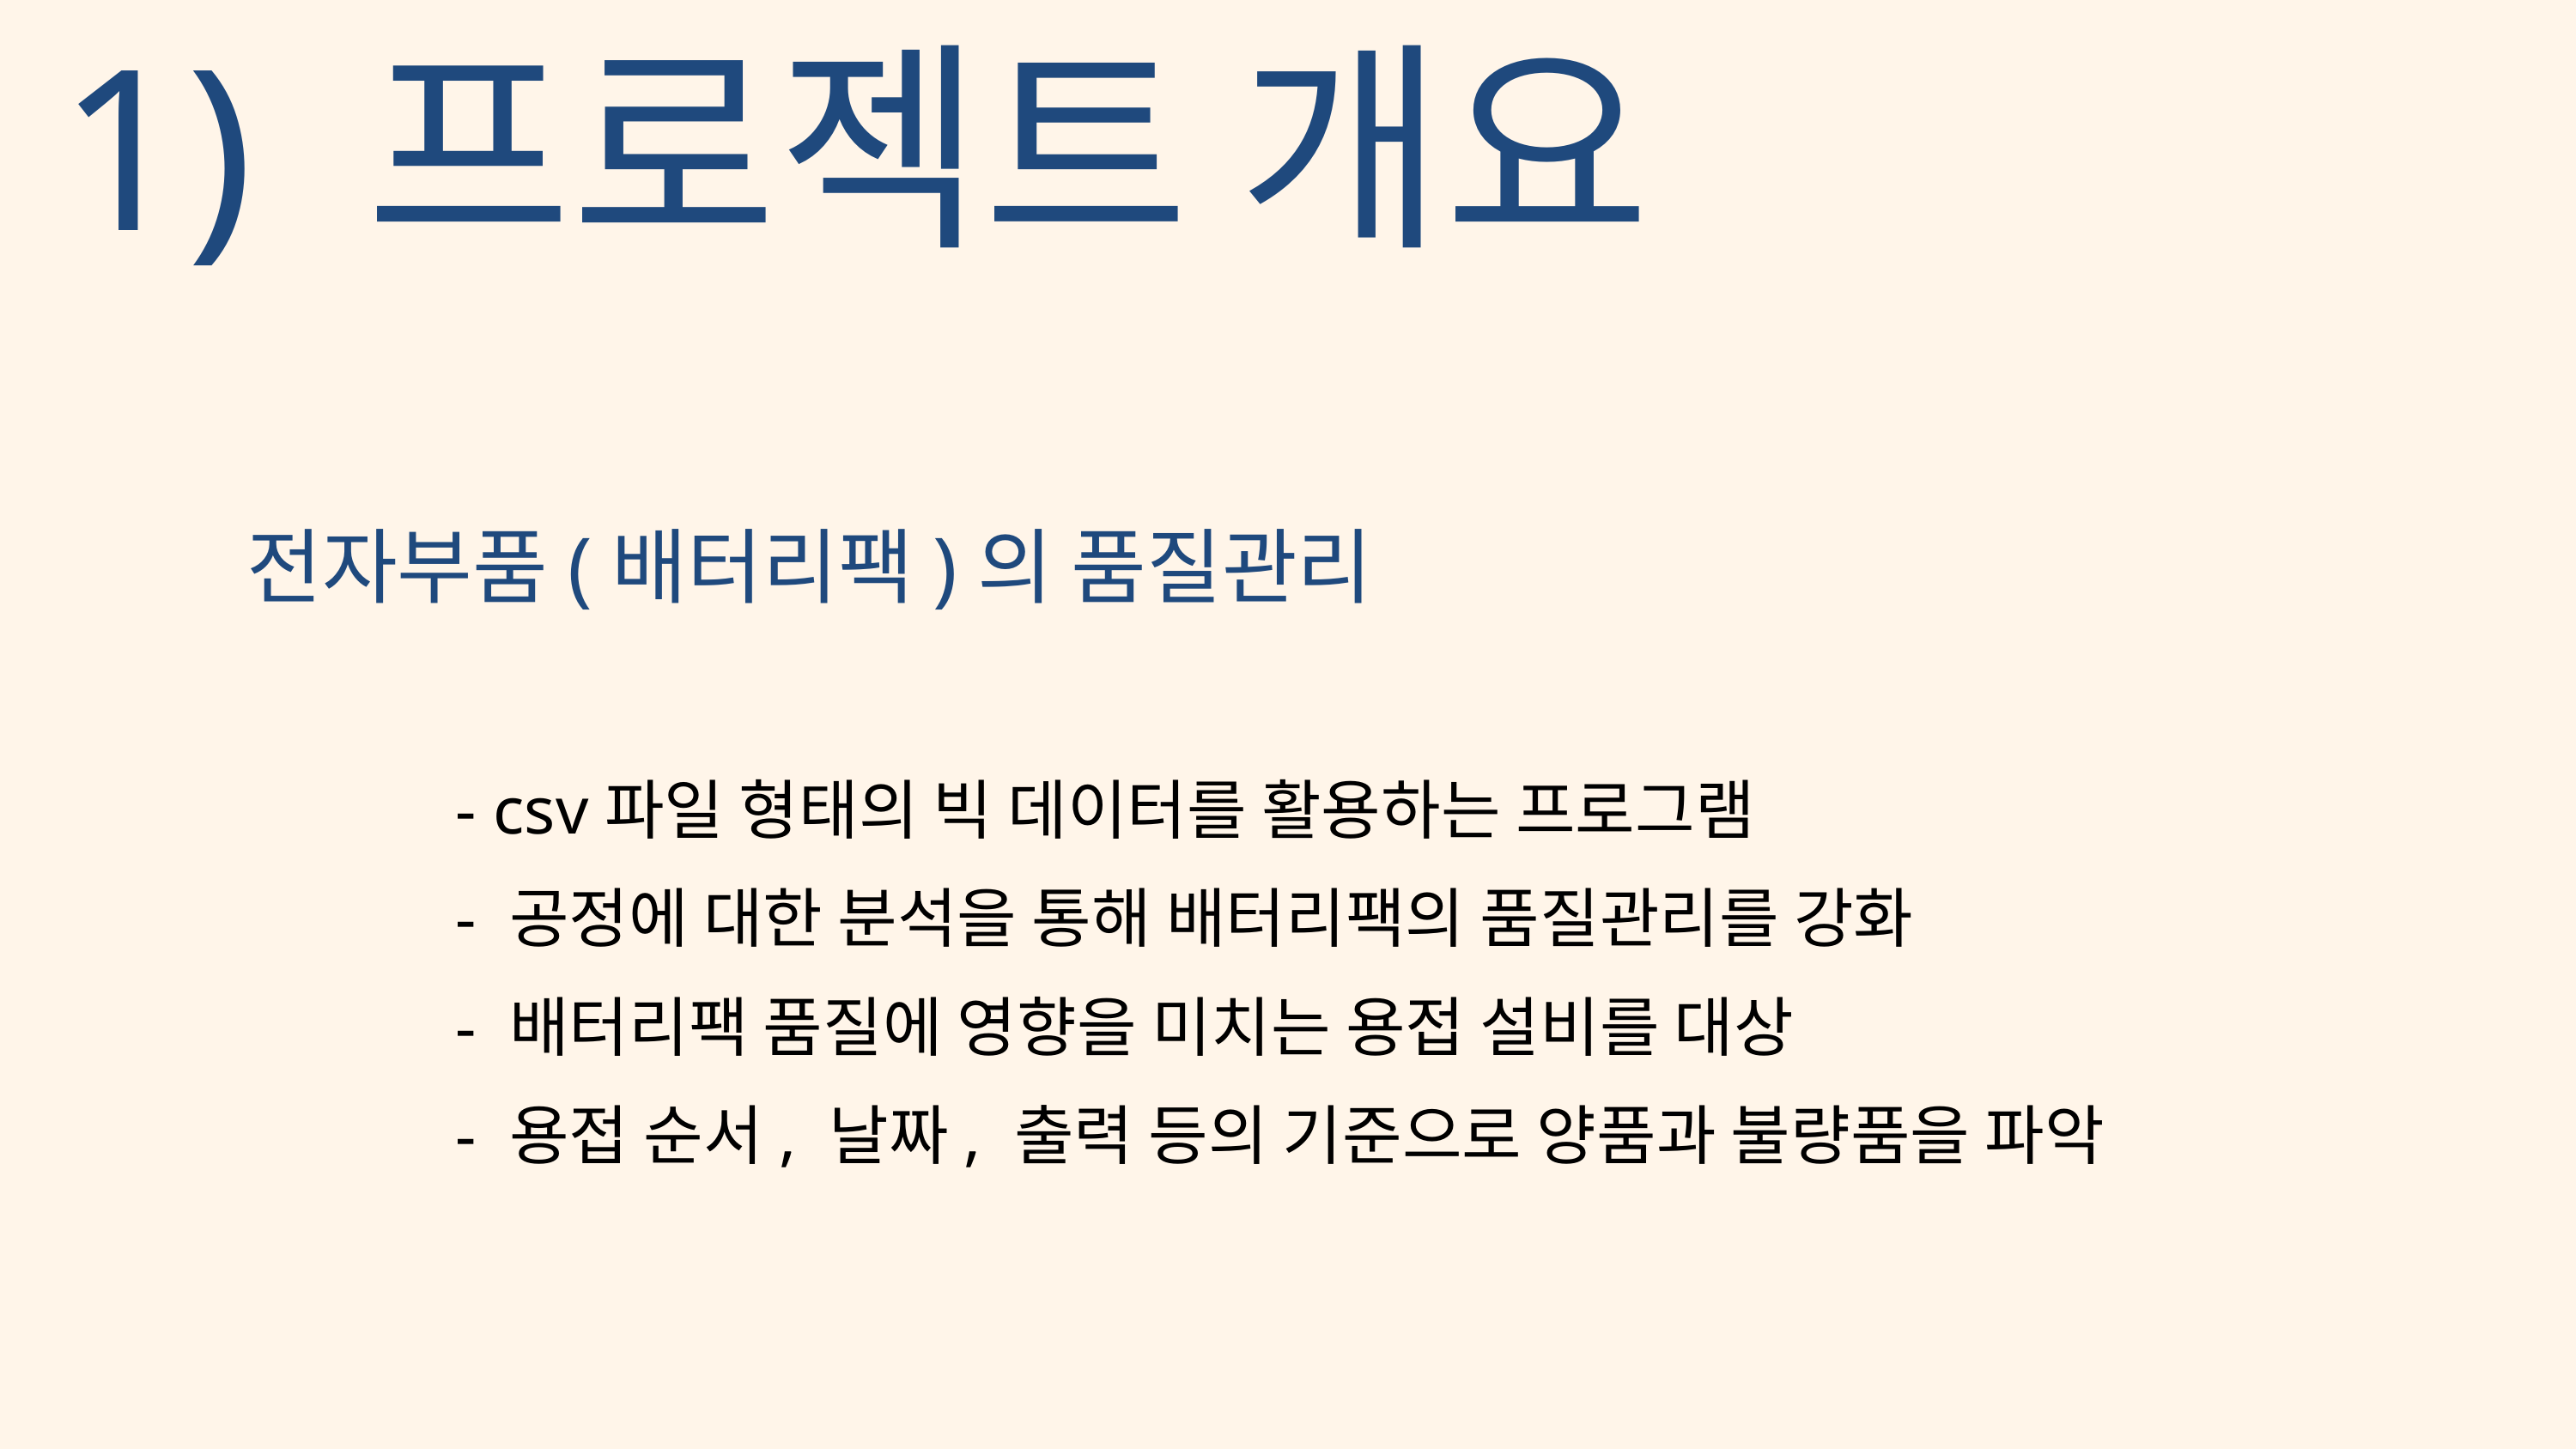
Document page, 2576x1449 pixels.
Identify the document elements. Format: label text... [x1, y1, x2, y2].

text_box - csv파일 형태의 빅 데이터를 활용하는 프로그램 - 공정에 대한 분석을 통해 배터리팩의 품질관리를 강화 - 배터리팩 품질에 영향을 미치는 용접 설비를 대상 - 용접 순서, 날짜, 출력 등의 기준으로 양품과 불량품을 파악 [455, 737, 2244, 1173]
text_box 1) 프로젝트 개요 [58, 6, 1836, 276]
text_box 전자부품(배터리팩)의 품질관리 [234, 506, 1373, 614]
